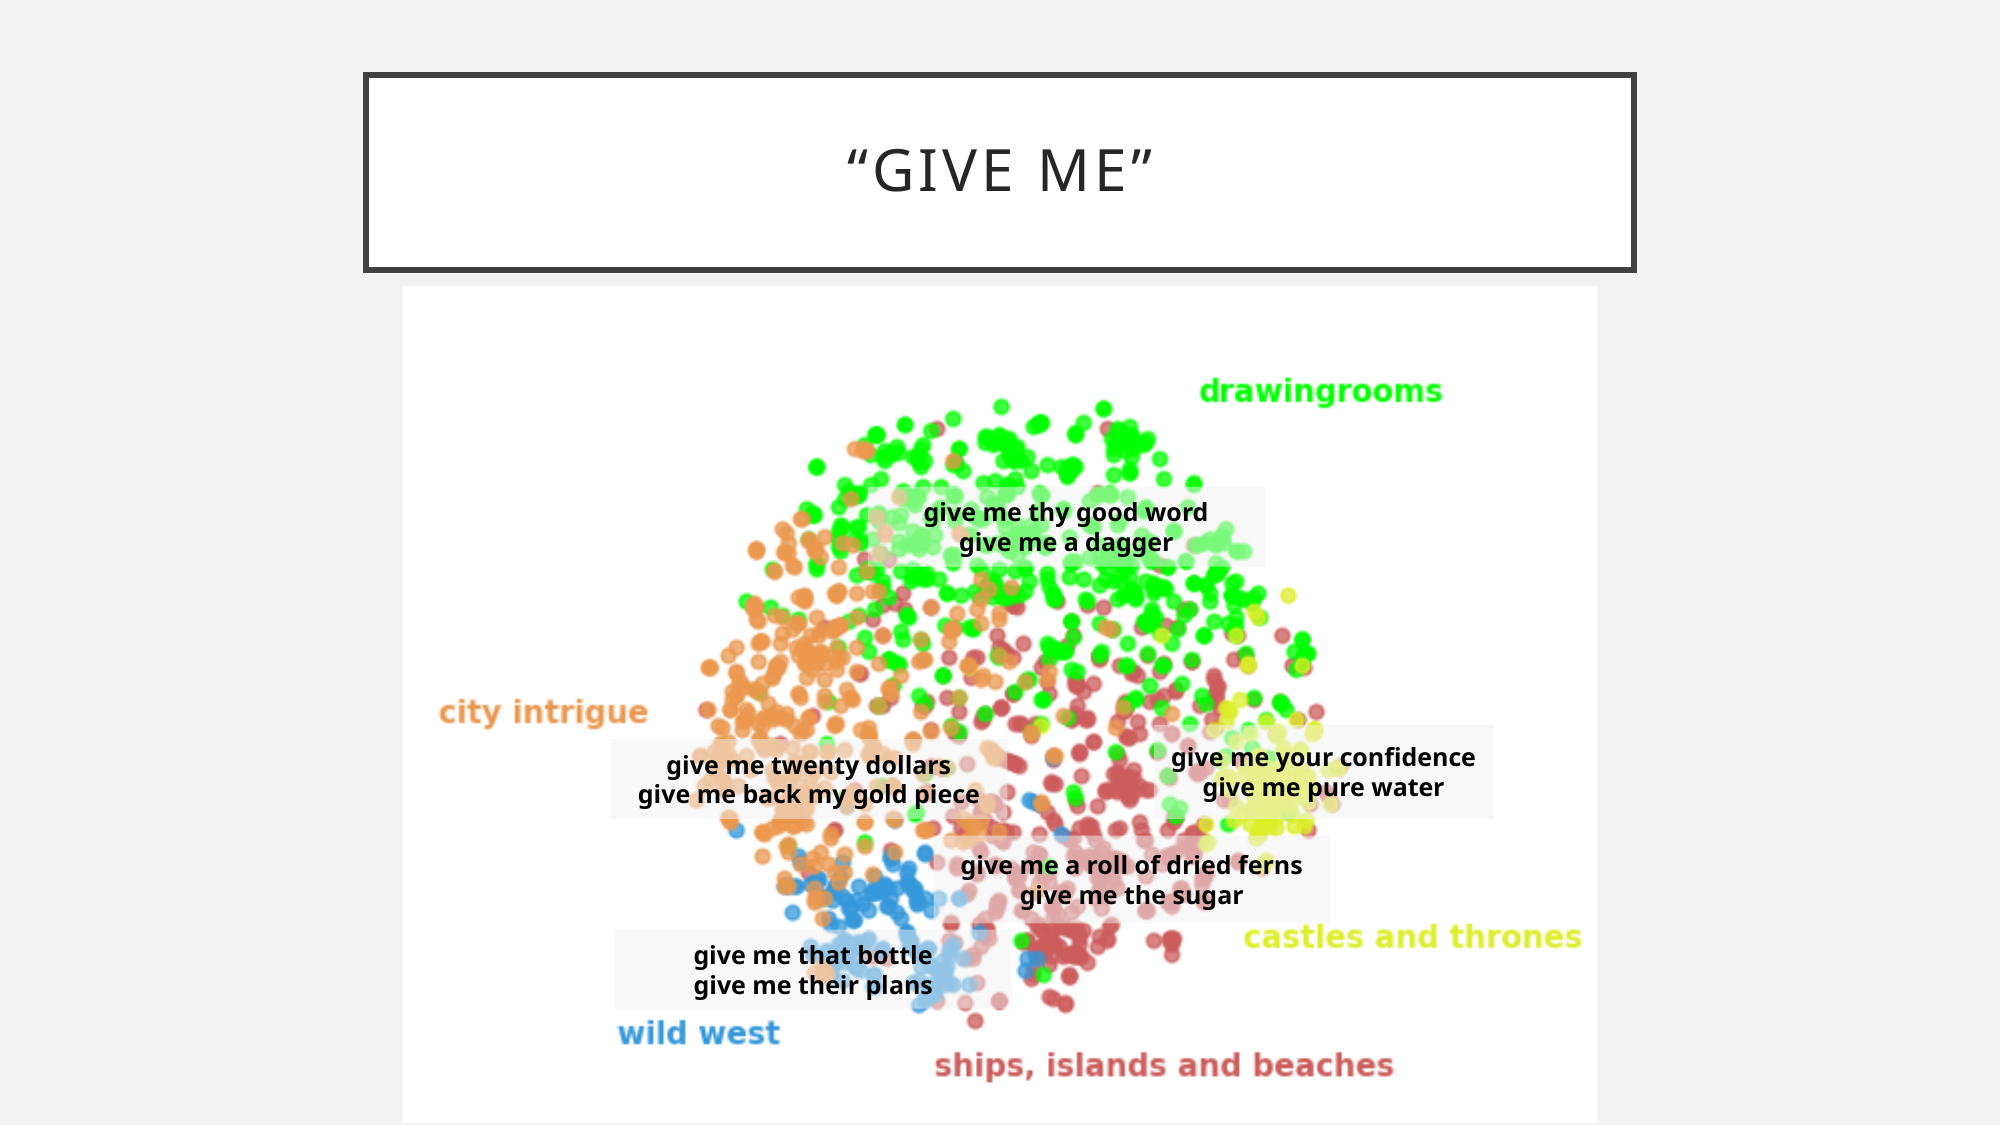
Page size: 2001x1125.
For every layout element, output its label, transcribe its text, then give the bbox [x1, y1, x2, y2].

title “give me” [363, 72, 1637, 273]
picture [403, 286, 1597, 1123]
